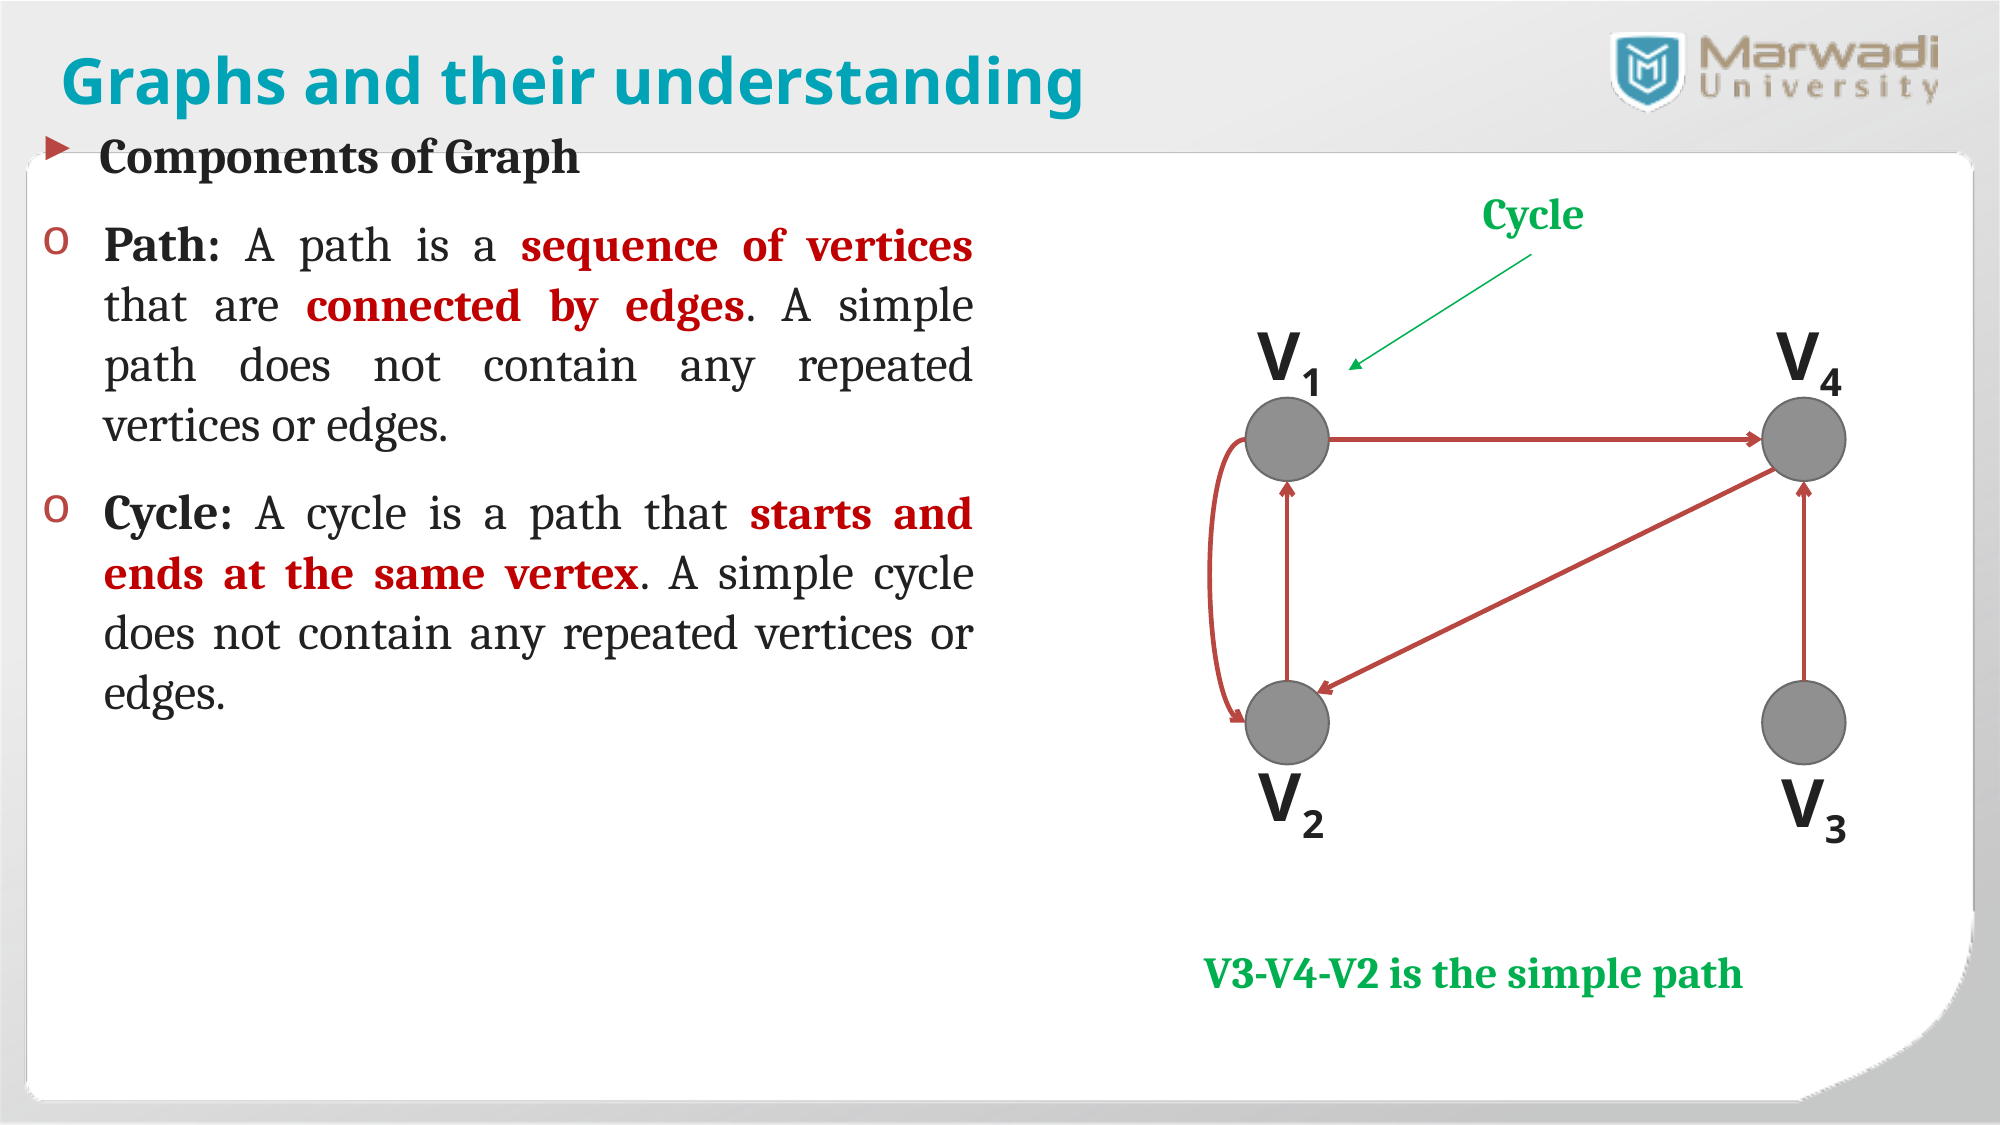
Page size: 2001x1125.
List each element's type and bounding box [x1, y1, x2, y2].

picture [0, 0, 2000, 1125]
text_box [1348, 254, 1532, 371]
text_box [1316, 468, 1775, 694]
text_box [1245, 439, 1249, 723]
